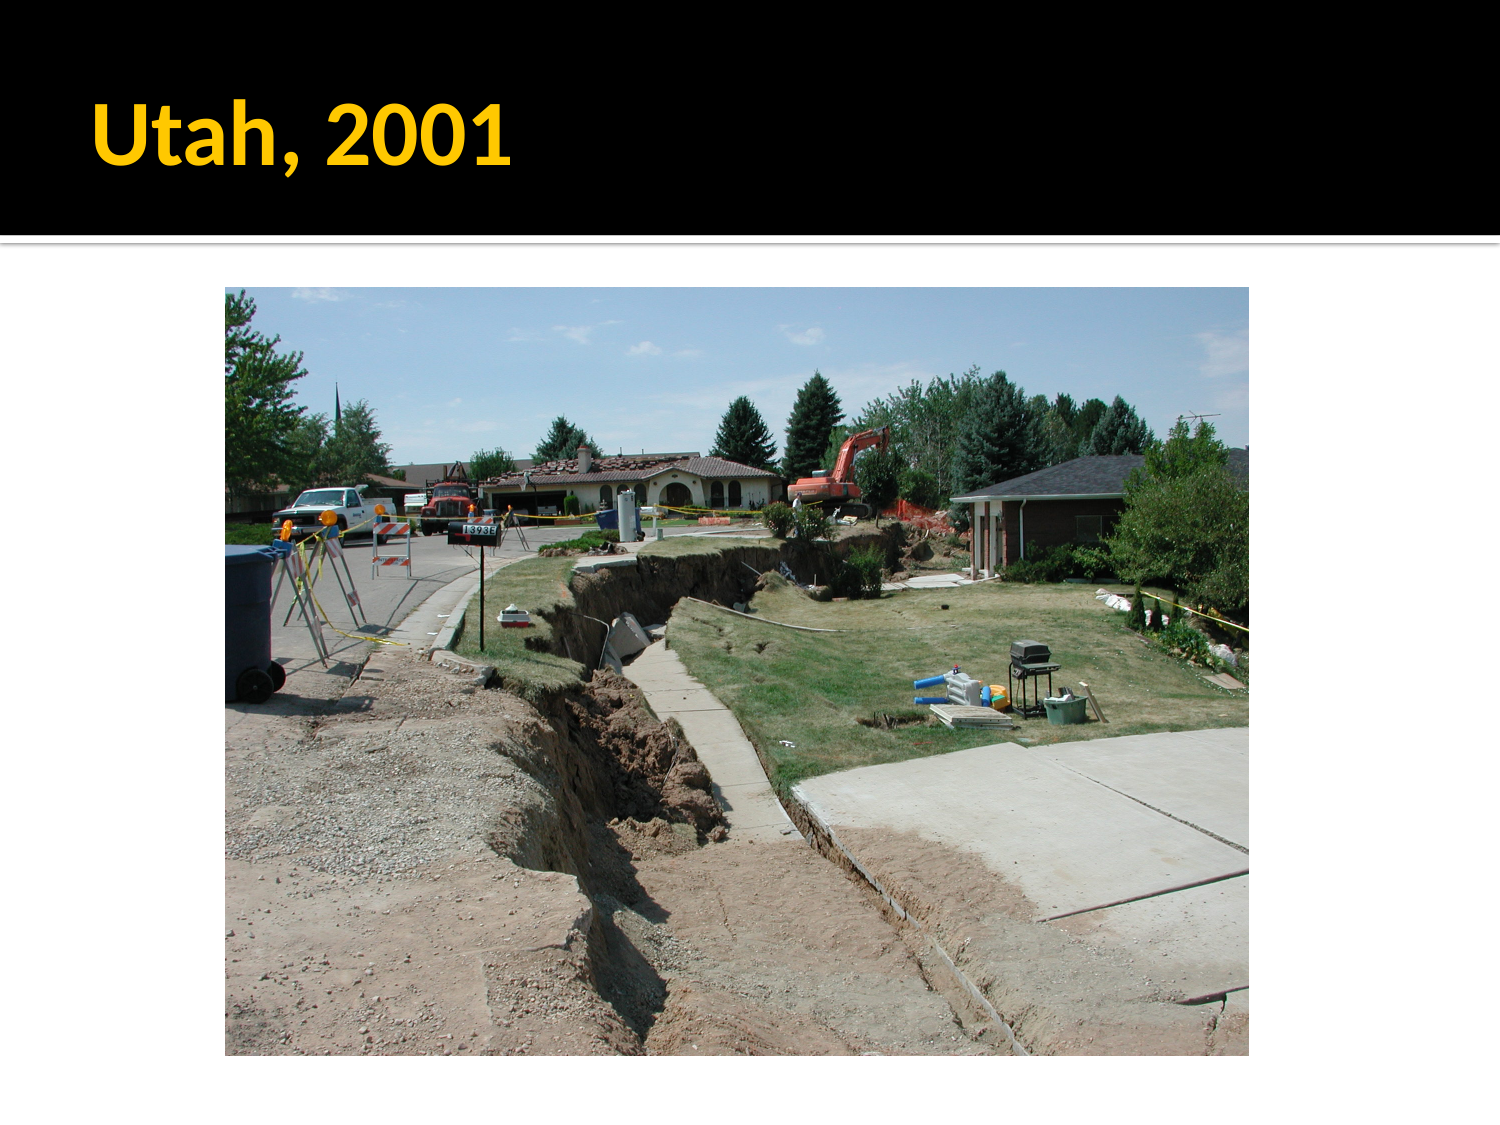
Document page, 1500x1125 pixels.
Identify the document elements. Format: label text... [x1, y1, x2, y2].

title Utah, 2001 [75, 24, 1425, 231]
picture [224, 287, 1249, 1056]
